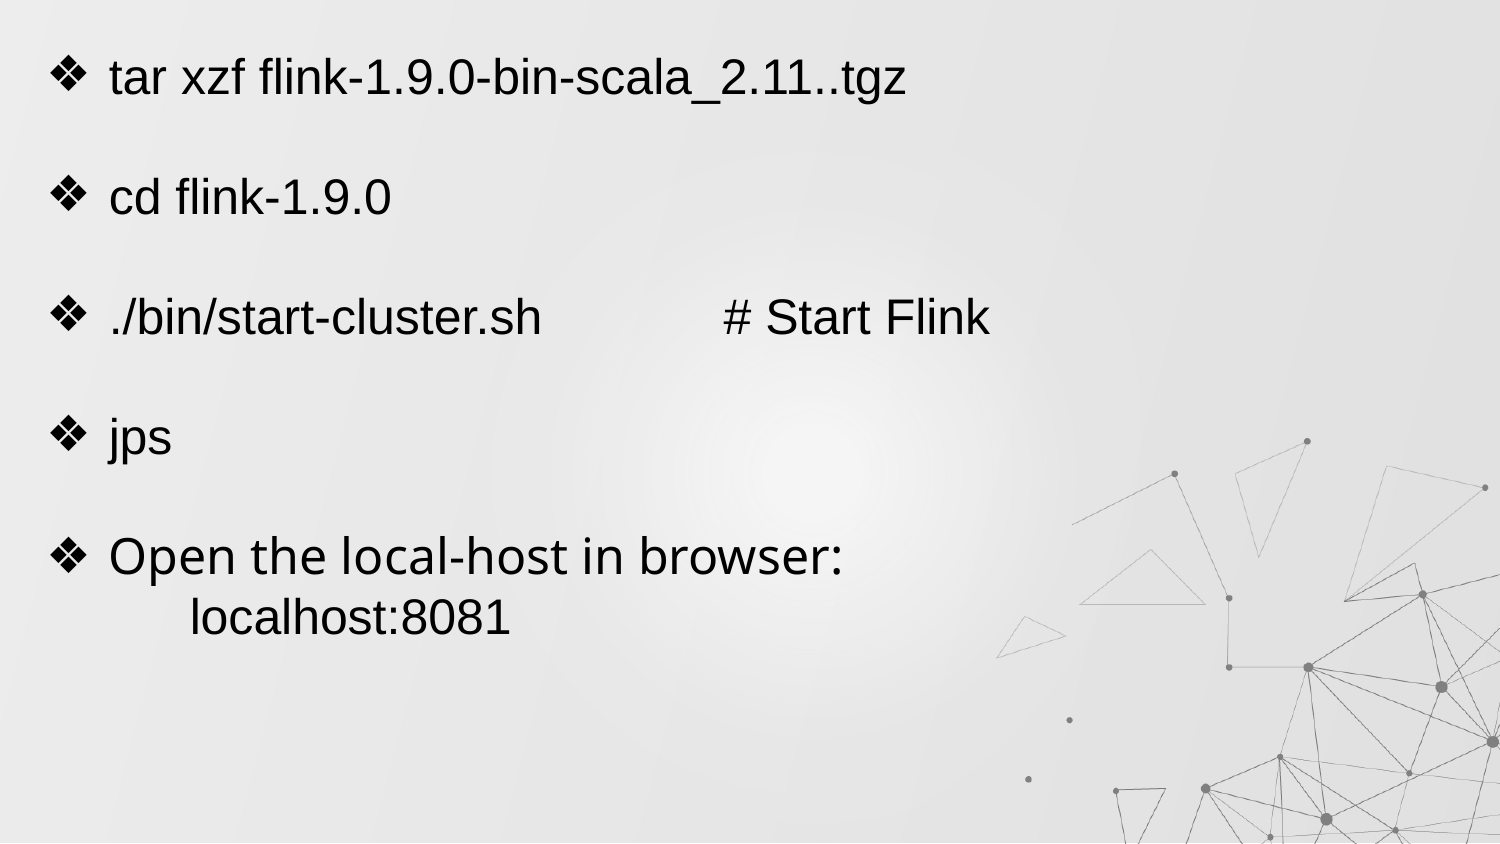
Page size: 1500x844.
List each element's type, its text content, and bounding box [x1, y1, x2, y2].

picture [0, 0, 1500, 844]
text_box tar xzf flink-1.9.0-bin-scala_2.11..tgz cd flink-1.9.0 ./bin/start-cluster.sh # Start Flink jps Open the local-host in browser: localhost:8081 [18, 29, 1473, 819]
